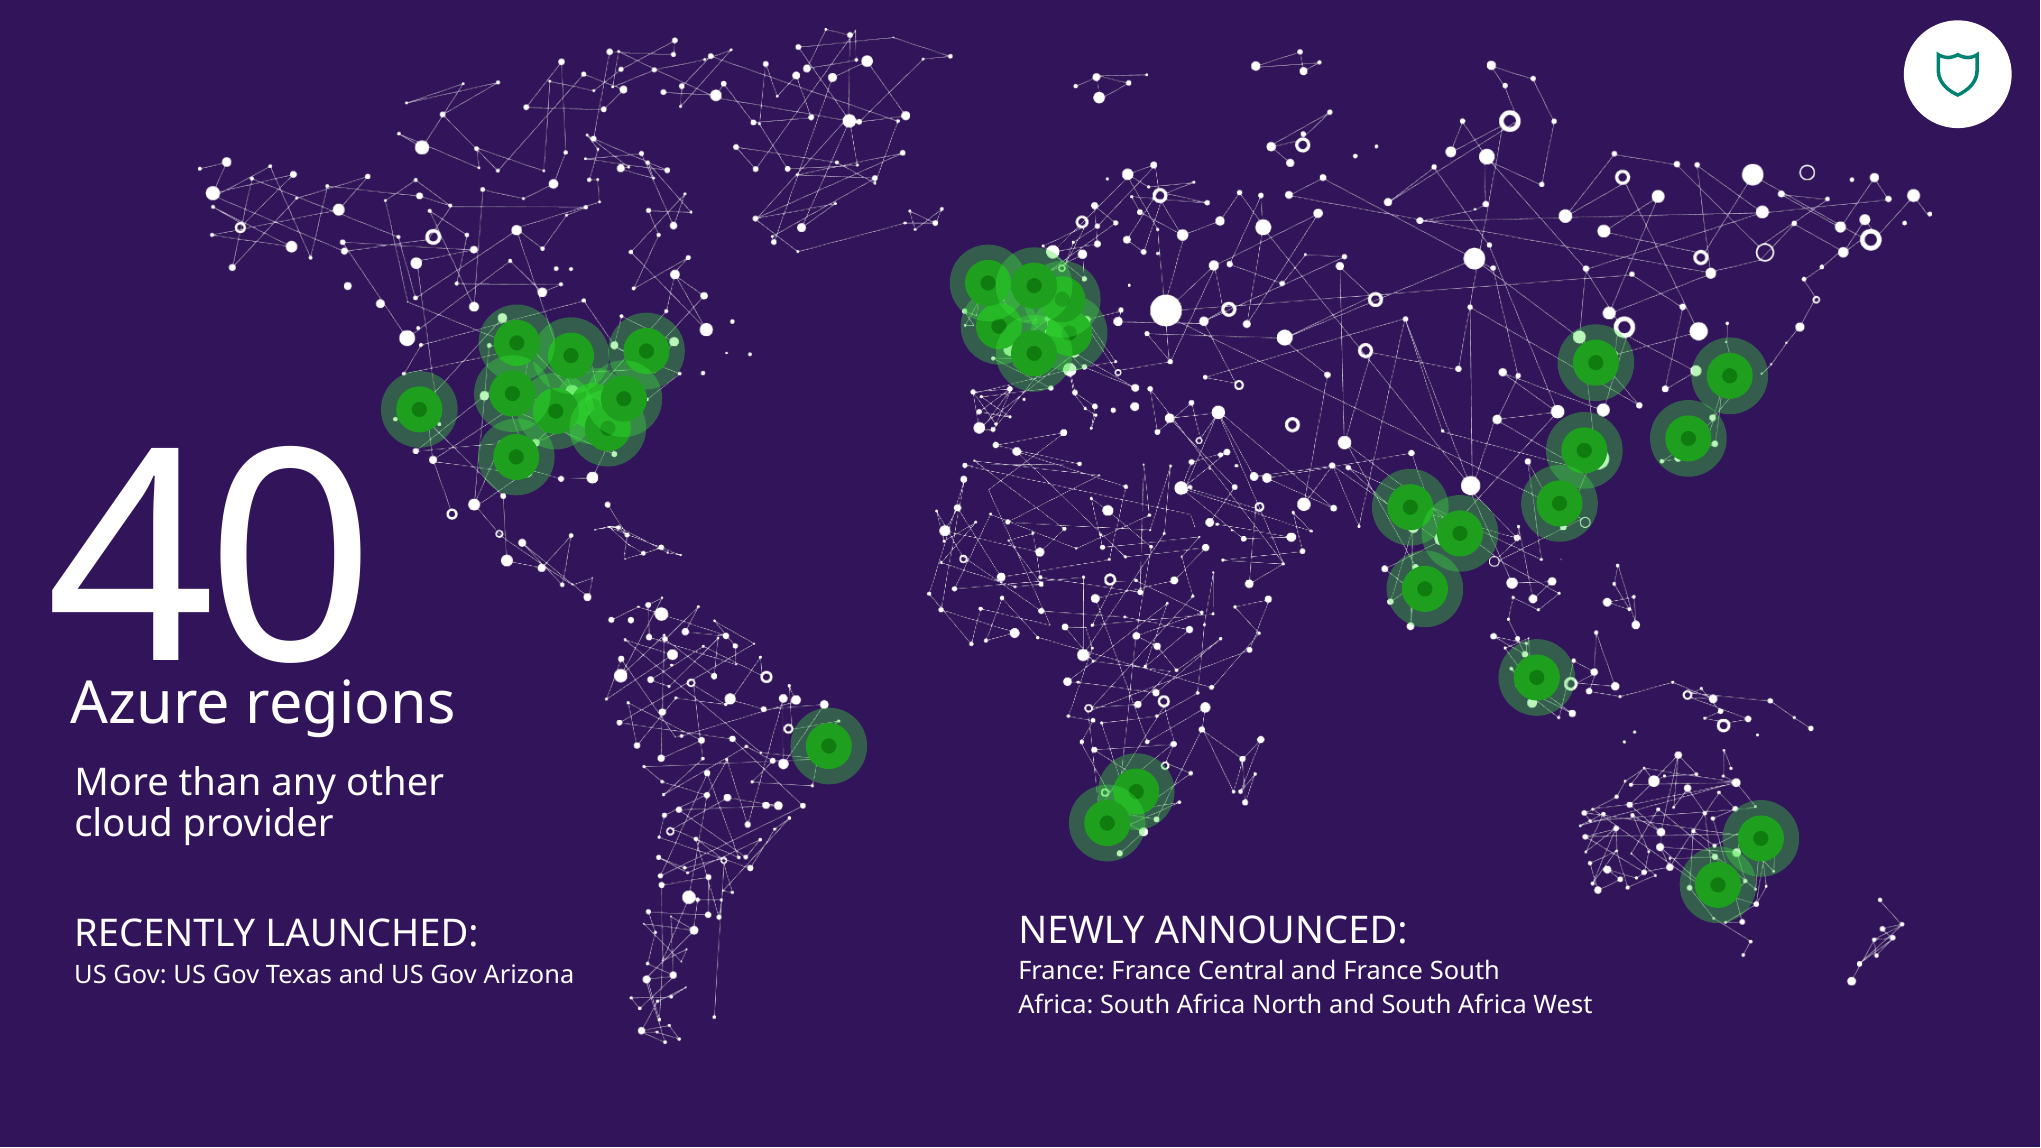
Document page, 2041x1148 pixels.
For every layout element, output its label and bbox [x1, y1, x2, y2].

text_box [43, 886, 1885, 1048]
text_box [1903, 20, 2012, 129]
picture [198, 28, 1932, 1045]
text_box [14, 359, 627, 898]
